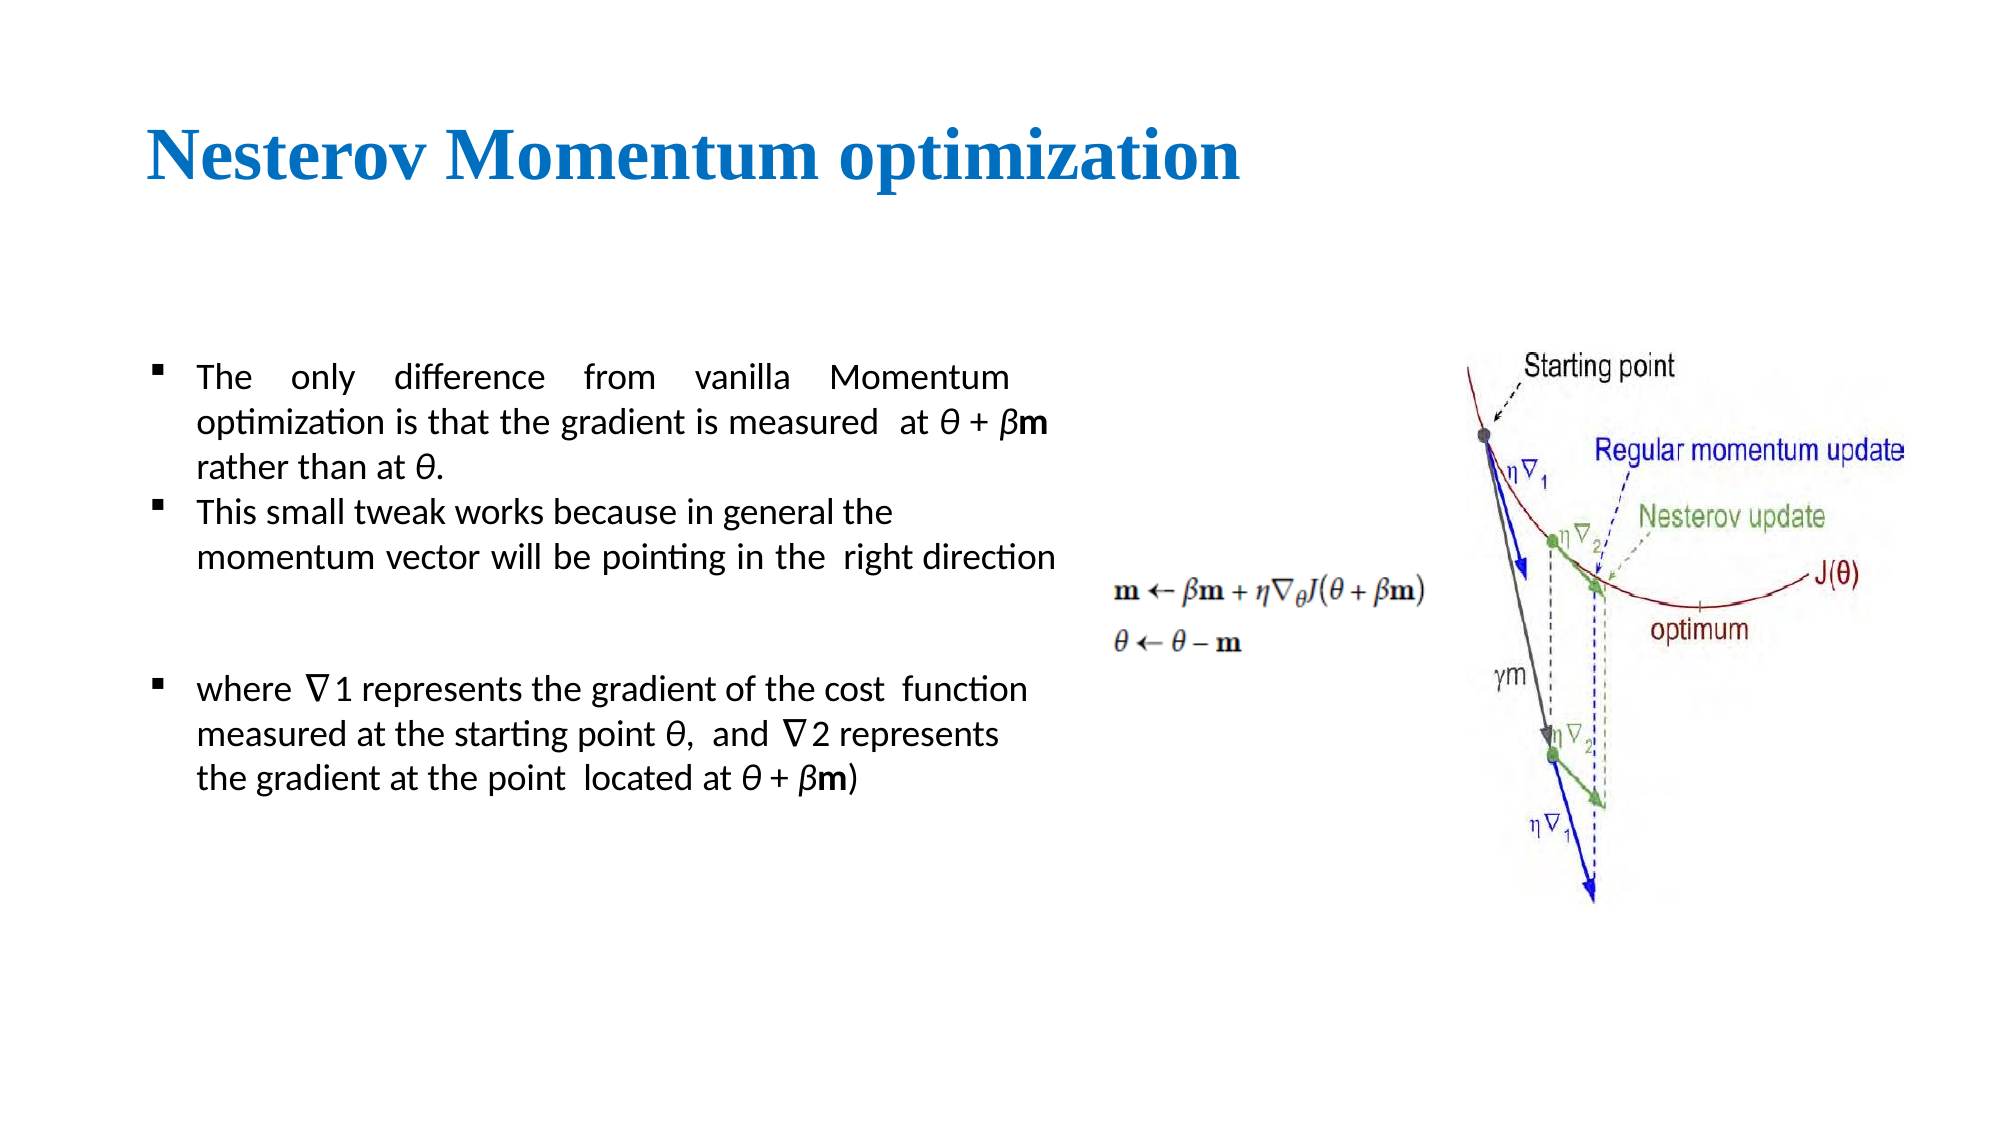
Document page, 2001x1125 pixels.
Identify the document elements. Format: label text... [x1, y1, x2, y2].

title Nesterov Momentum optimization [144, 102, 1397, 293]
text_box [1077, 349, 1911, 912]
text_box The only difference from vanilla Momentum optimization is that the gradient is measured at θ + βm rather than at θ. This small tweak works because in general the momentum vector will be pointing in the right direction where ∇1 represents the gradient of the cost function measured at the starting point θ, and ∇2 represents the gradient at the point located at θ + βm) [147, 349, 1070, 800]
